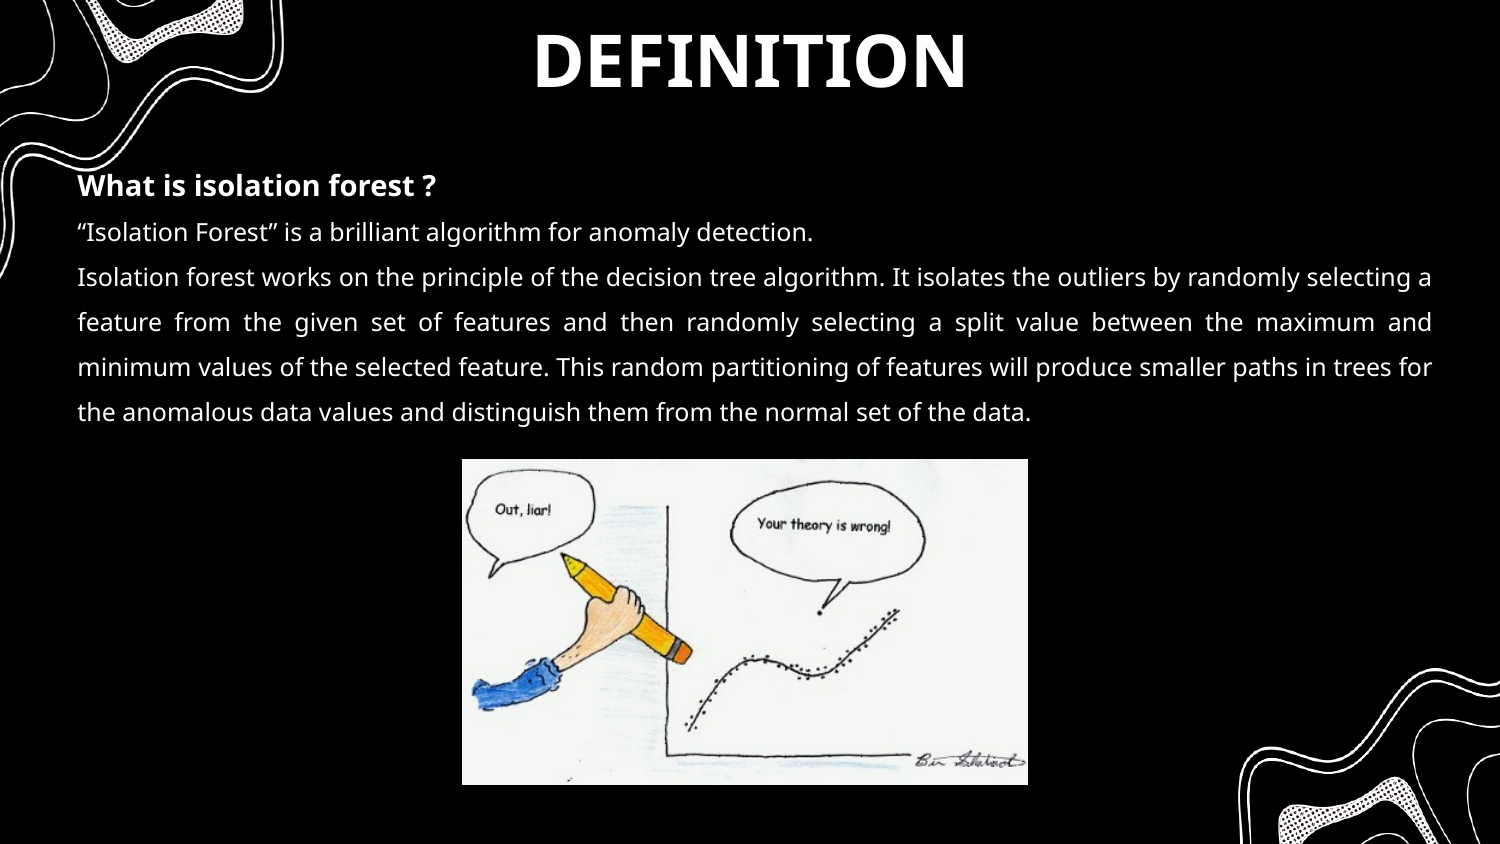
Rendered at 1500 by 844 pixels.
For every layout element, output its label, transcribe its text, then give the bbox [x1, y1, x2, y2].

picture [0, 0, 1500, 844]
text_box DEFINITION [50, 0, 1452, 157]
subtitle What is isolation forest ? “Isolation Forest” is a brilliant algorithm for anomaly detection. Isolation forest works on the principle of the decision tree algorithm. It isolates the outliers by randomly selecting a feature from the given set of features and then randomly selecting a split value between the maximum and minimum values of the selected feature. This random partitioning of features will produce smaller paths in trees for the anomalous data values and distinguish them from the normal set of the data. [62, 134, 1450, 422]
